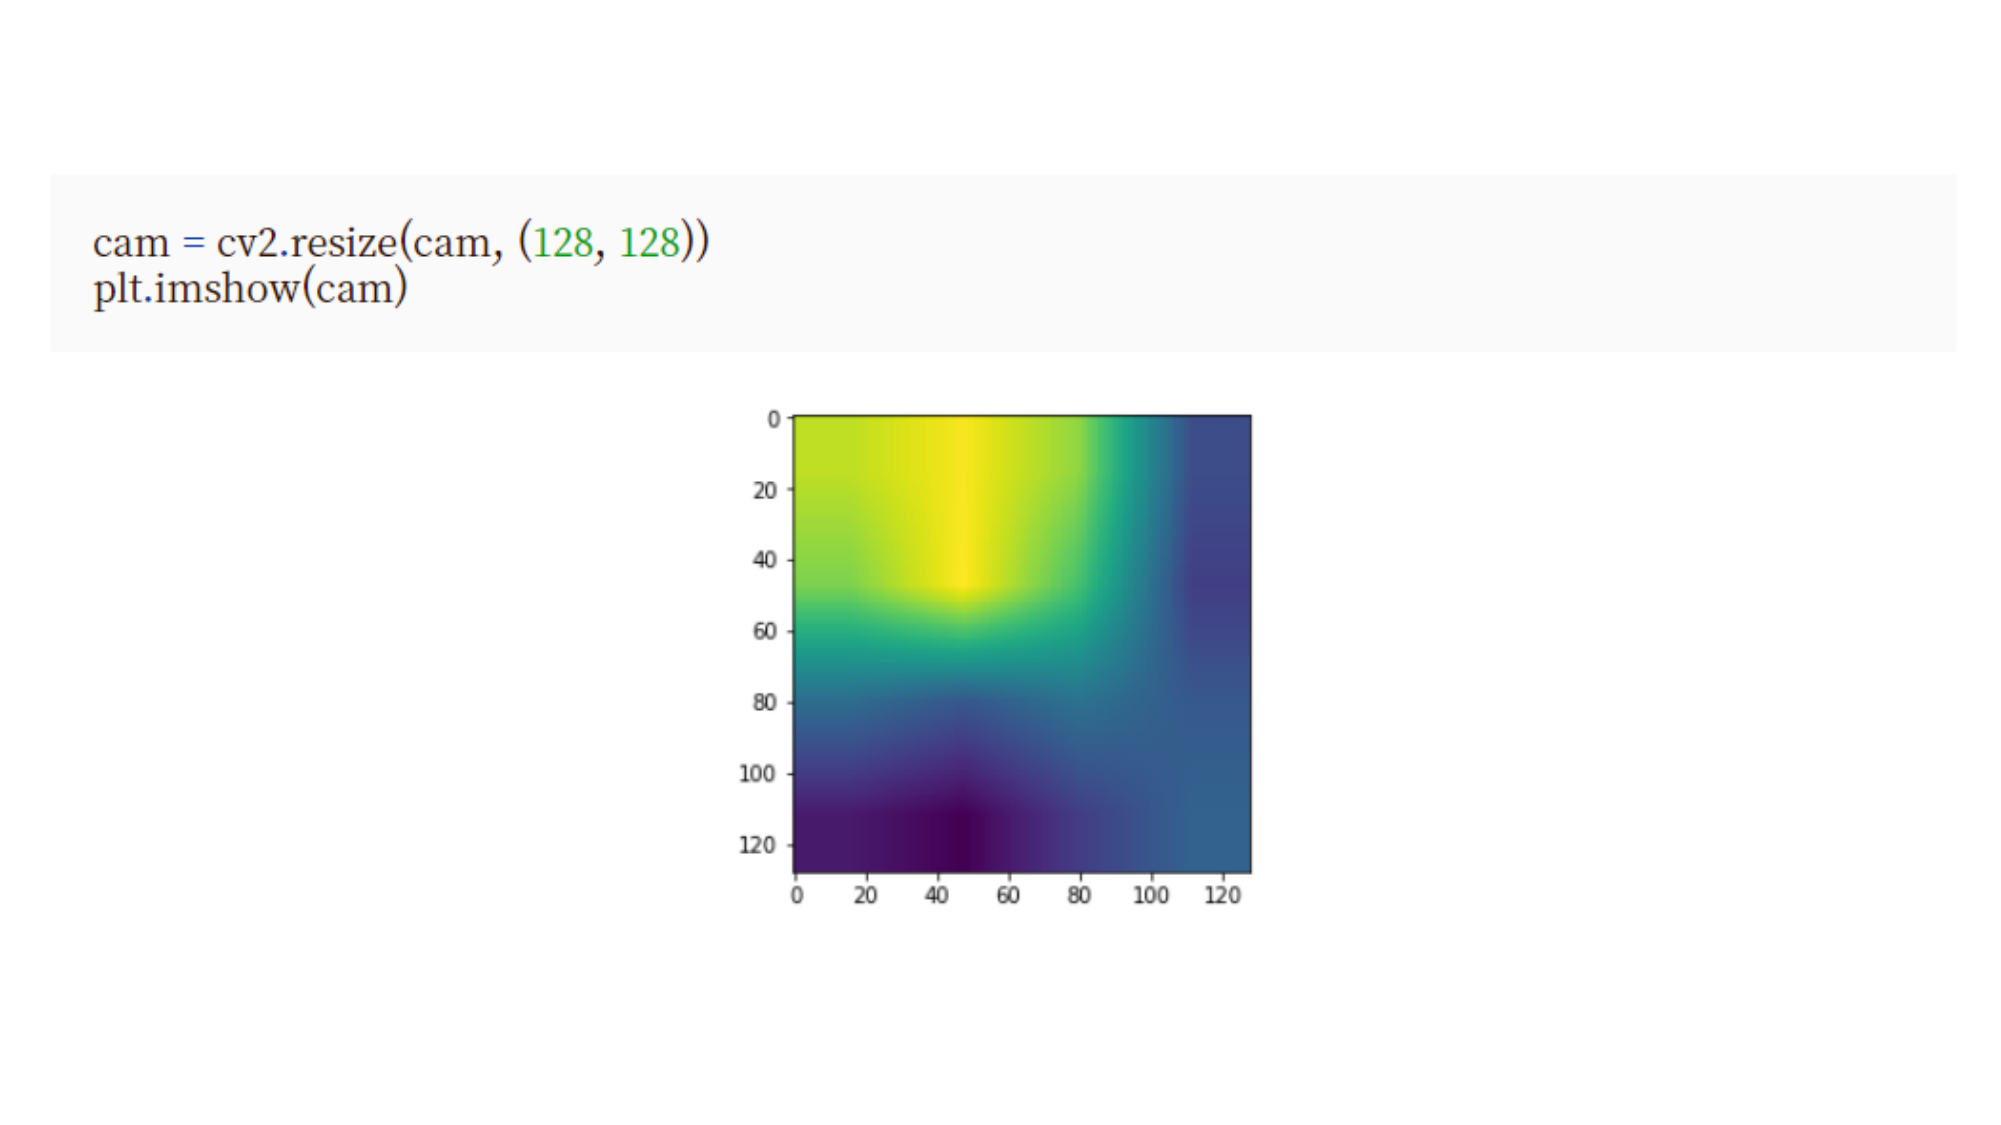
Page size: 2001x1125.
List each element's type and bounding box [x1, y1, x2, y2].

picture [28, 152, 1969, 934]
